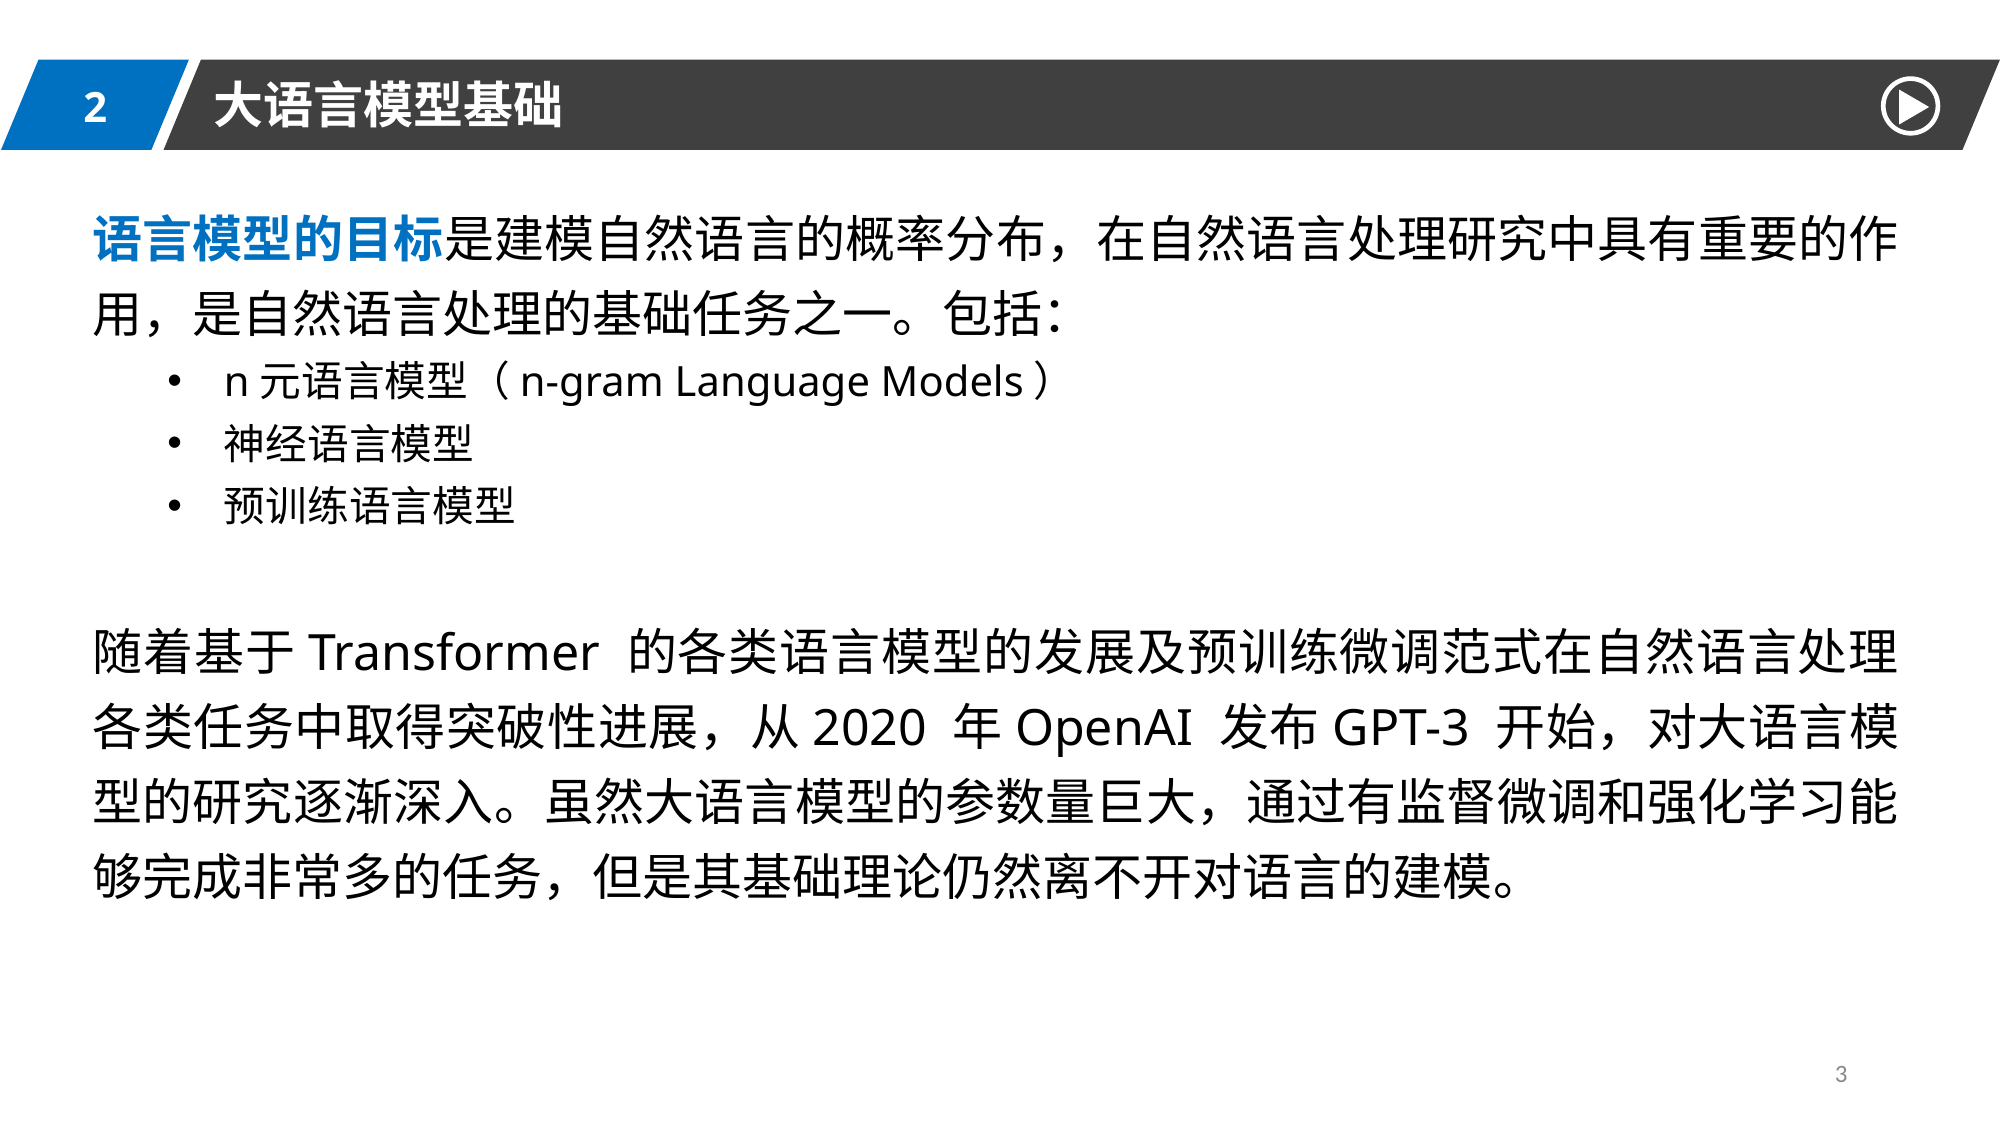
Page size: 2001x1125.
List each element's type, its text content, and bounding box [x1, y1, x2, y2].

text_box 大语言模型基础 [198, 66, 579, 142]
text_box [32, 59, 189, 120]
slide_number 3 [1412, 1042, 1863, 1103]
text_box 语言模型的目标是建模自然语言的概率分布，在自然语言处理研究中具有重要的作用，是自然语言处理的基础任务之一。包括： n元语言模型（n-gram Language Models） 神经语言模型 预训练语言模型 随着基于Transformer 的各类语言模型的发展及预训练微调范式在自然语言处理各类任务中取得突破性进展，从2020 年OpenAI 发布GPT-3 开始，对大语言模型的研究逐渐深入。虽然大语言模型的参数量巨大，通过有监督微调和强化学习能够完成非常多的任务，但是其基础理论仍然离不开对语言的建模。 [77, 185, 1915, 913]
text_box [1883, 78, 1939, 134]
text_box [163, 59, 2000, 150]
text_box [1, 89, 157, 150]
text_box 2 [26, 73, 164, 138]
